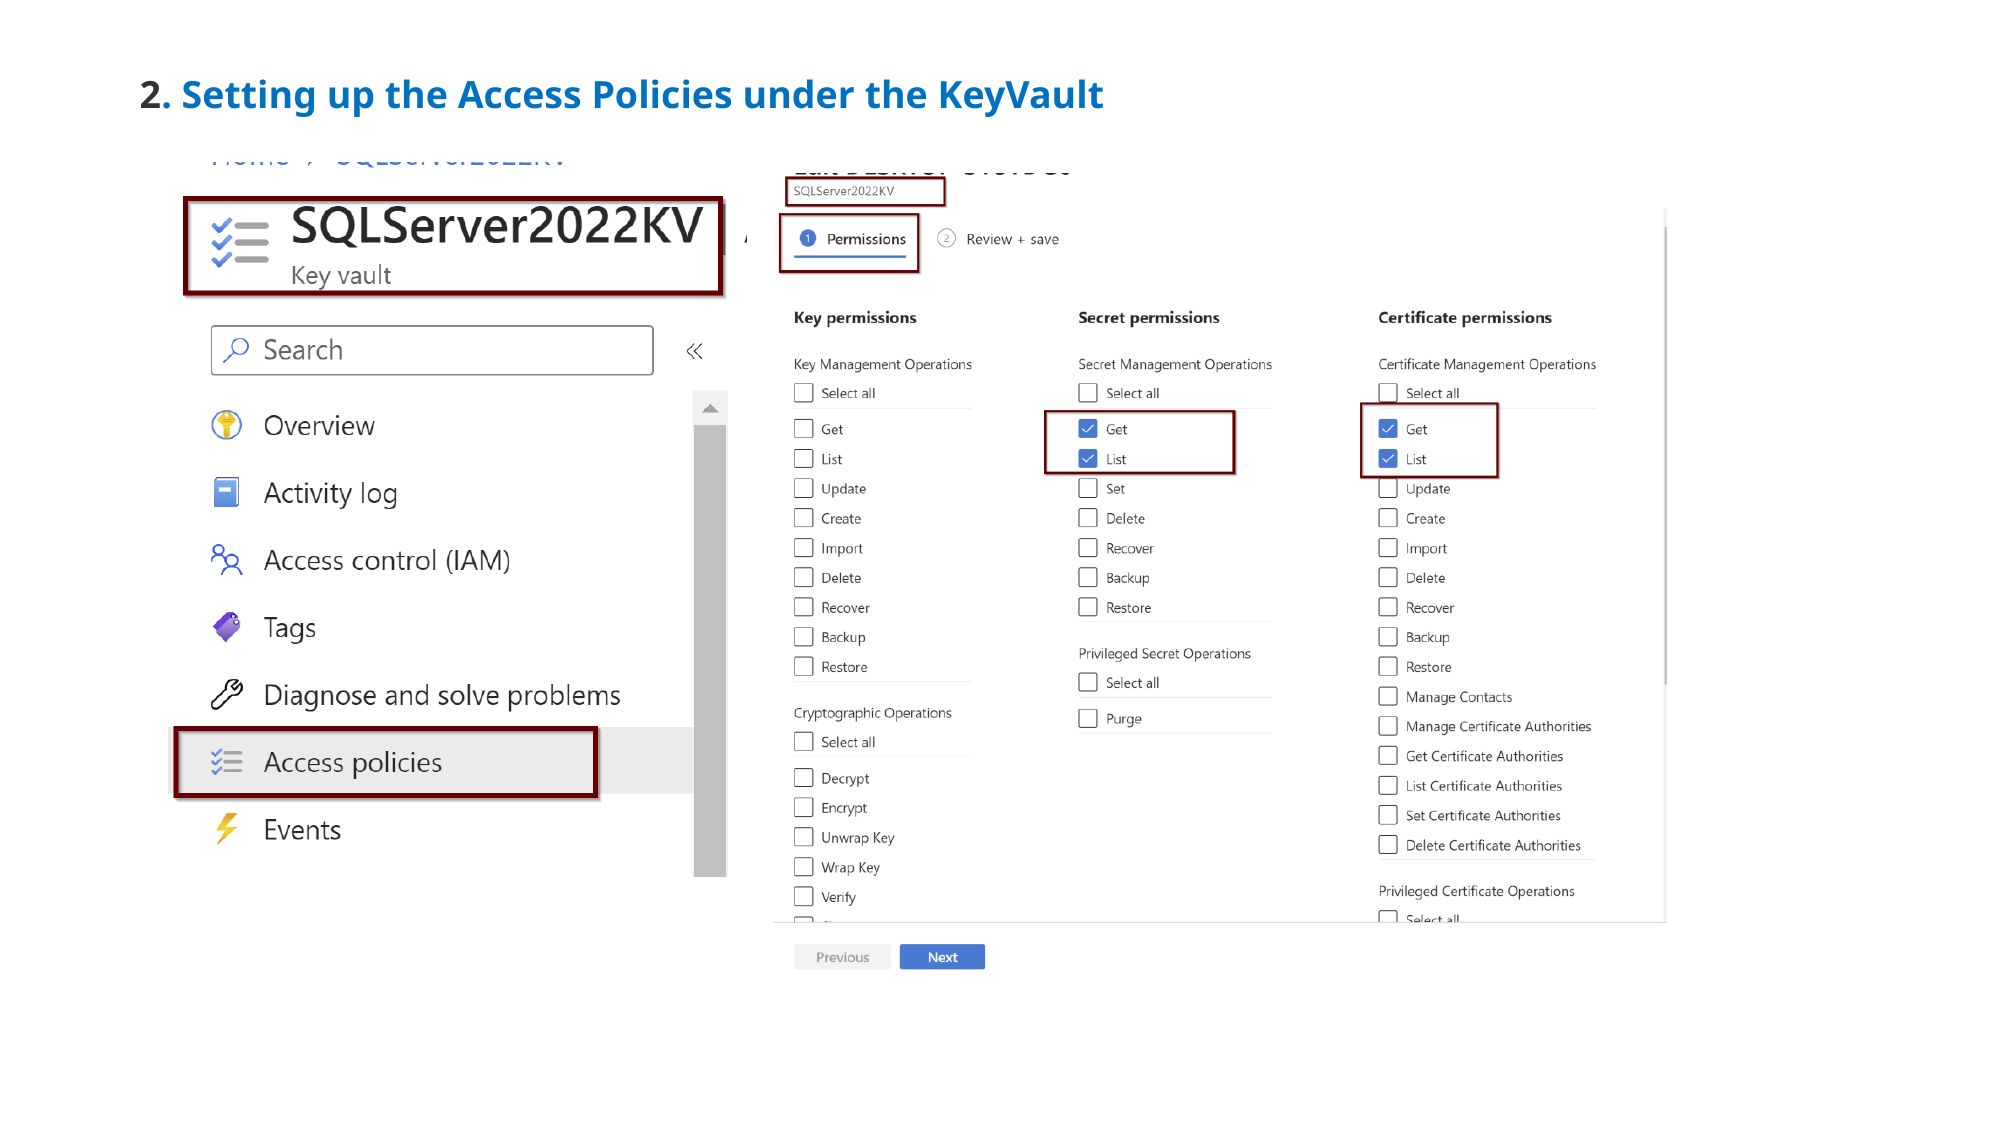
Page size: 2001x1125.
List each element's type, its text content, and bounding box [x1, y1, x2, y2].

picture [168, 162, 747, 877]
text_box 2. Setting up the Access Policies under the KeyVault [124, 63, 1125, 124]
picture [774, 172, 1667, 981]
